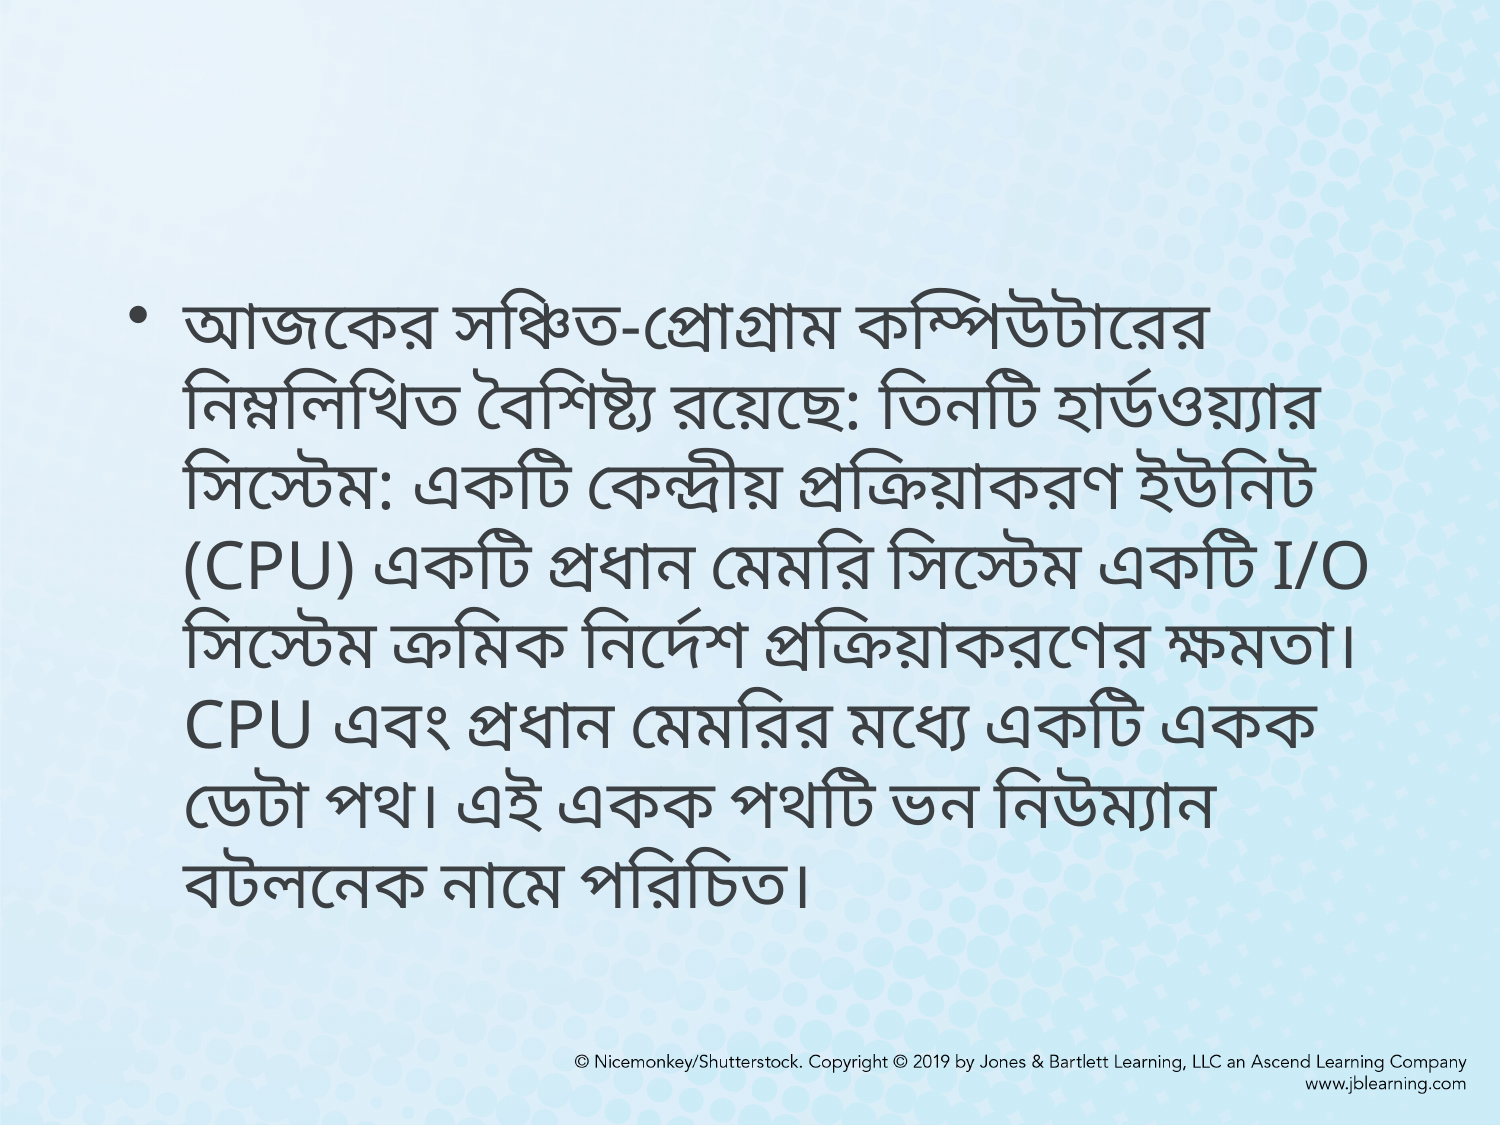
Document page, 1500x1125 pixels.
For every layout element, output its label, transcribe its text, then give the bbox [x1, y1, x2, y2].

list আজকের সঞ্চিত-প্রোগ্রাম কম্পিউটারের নিম্নলিখিত বৈশিষ্ট্য রয়েছে: তিনটি হার্ডওয়্যার সিস্টেম: একটি কেন্দ্রীয় প্রক্রিয়াকরণ ইউনিট (CPU) একটি প্রধান মেমরি সিস্টেম একটি I/O সিস্টেম ক্রমিক নির্দেশ প্রক্রিয়াকরণের ক্ষমতা। CPU এবং প্রধান মেমরির মধ্যে একটি একক ডেটা পথ। এই একক পথটি ভন নিউম্যান বটলনেক নামে পরিচিত। [112, 275, 1388, 950]
picture [0, 0, 1500, 1125]
